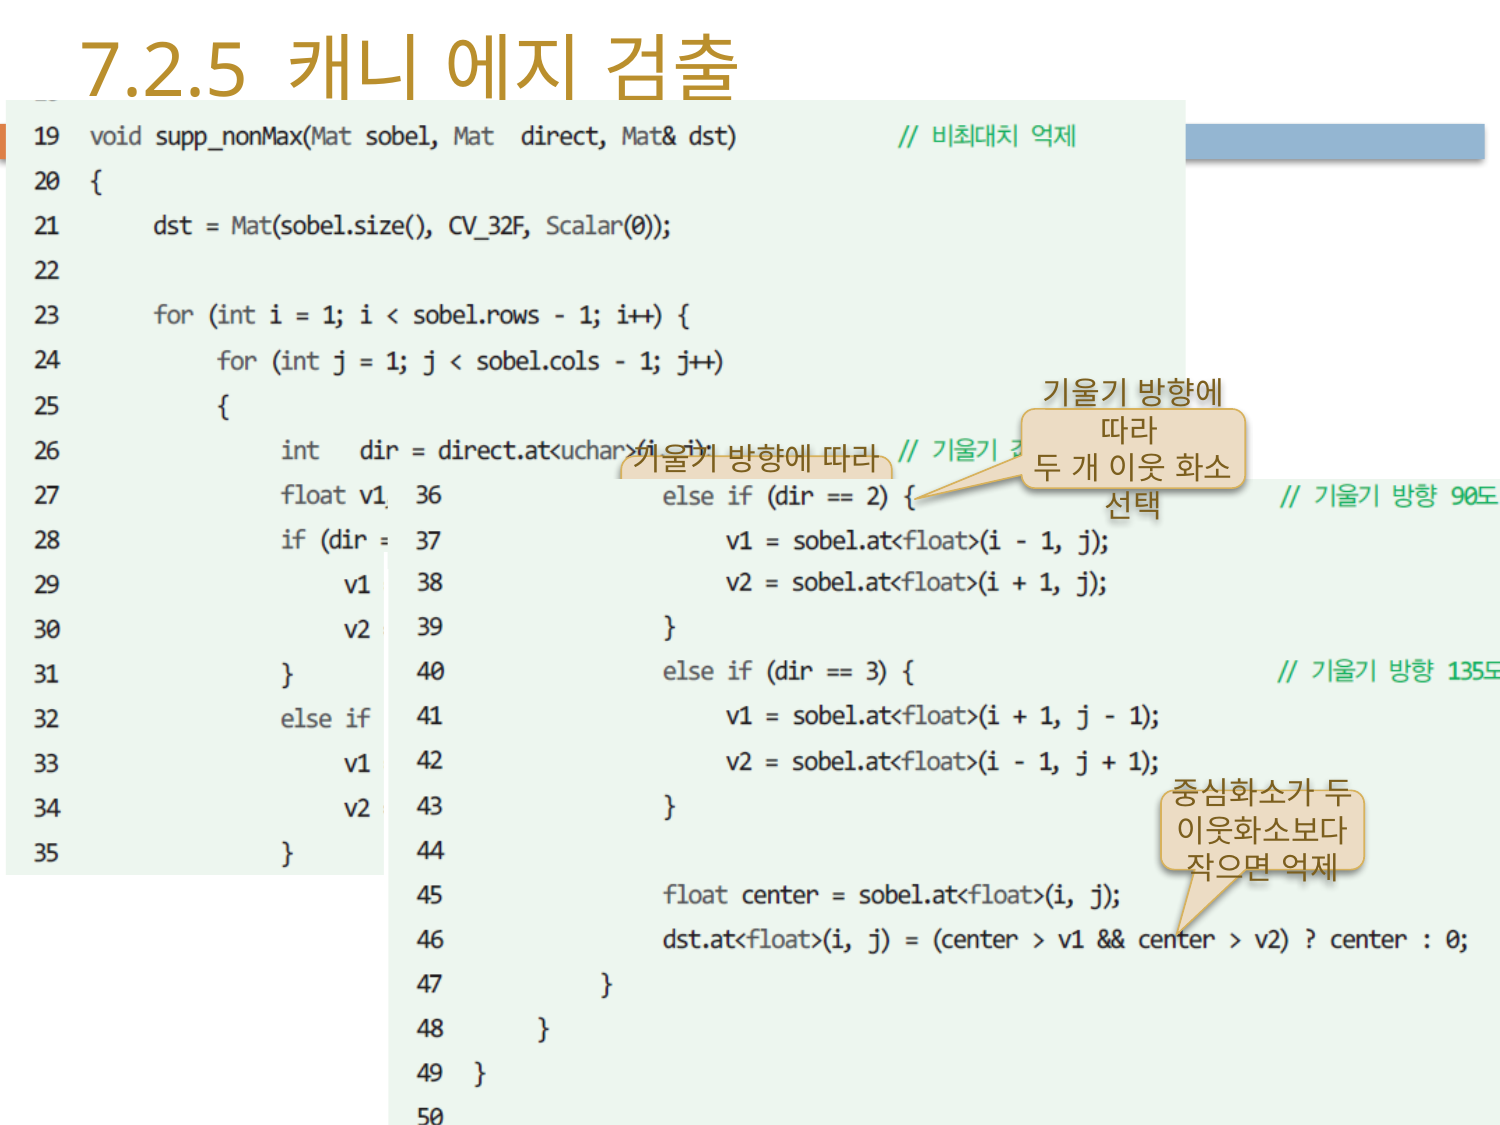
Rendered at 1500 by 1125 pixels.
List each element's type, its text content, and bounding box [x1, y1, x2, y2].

text_box 기울기 방향에 따라 두 개 이웃 화소 선택 [1191, 408, 1247, 478]
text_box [383, 479, 1500, 1125]
title 7.2.5 캐니 에지 검출 [64, 7, 1471, 126]
picture [5, 100, 1186, 876]
